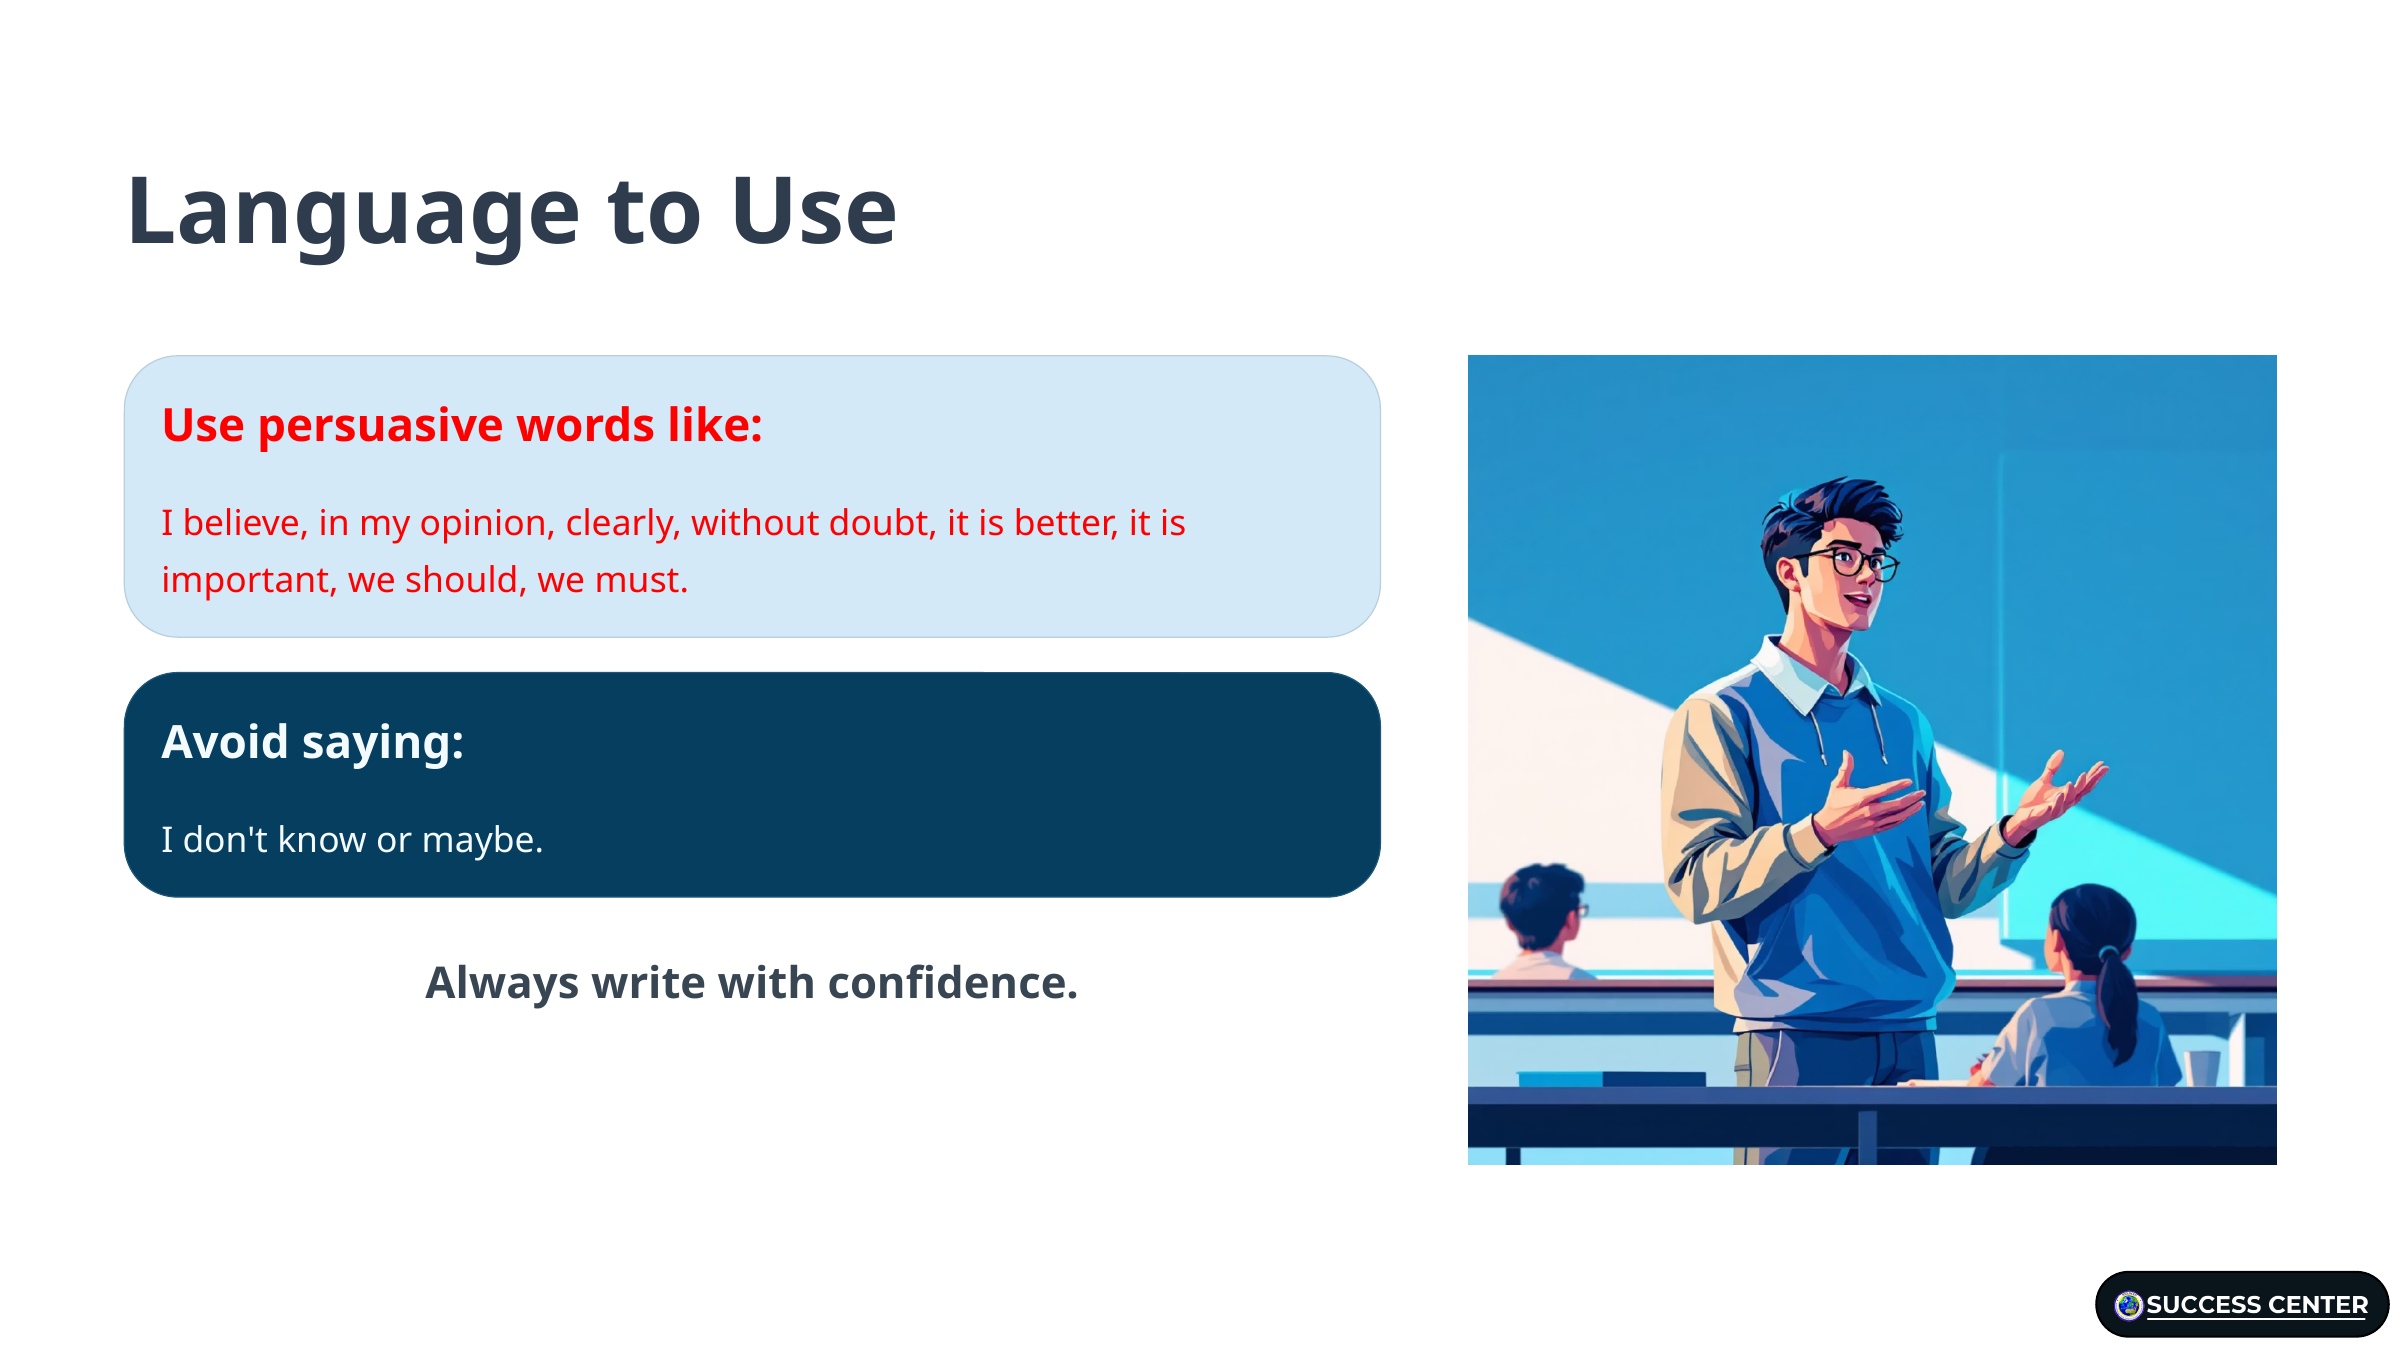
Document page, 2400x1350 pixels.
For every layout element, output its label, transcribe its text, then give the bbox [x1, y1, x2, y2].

text_box I don't know or maybe. [161, 803, 1344, 861]
text_box Always write with confidence. [124, 936, 1381, 1009]
picture [1468, 355, 2389, 1350]
text_box Language to Use [124, 145, 1060, 263]
text_box Avoid saying: [161, 709, 629, 768]
text_box I believe, in my opinion, clearly, without doubt, it is better, it is important, we should, we must. [161, 486, 1344, 601]
text_box Use persuasive words like: [161, 392, 712, 452]
text_box [124, 672, 1381, 898]
text_box [124, 355, 1381, 638]
